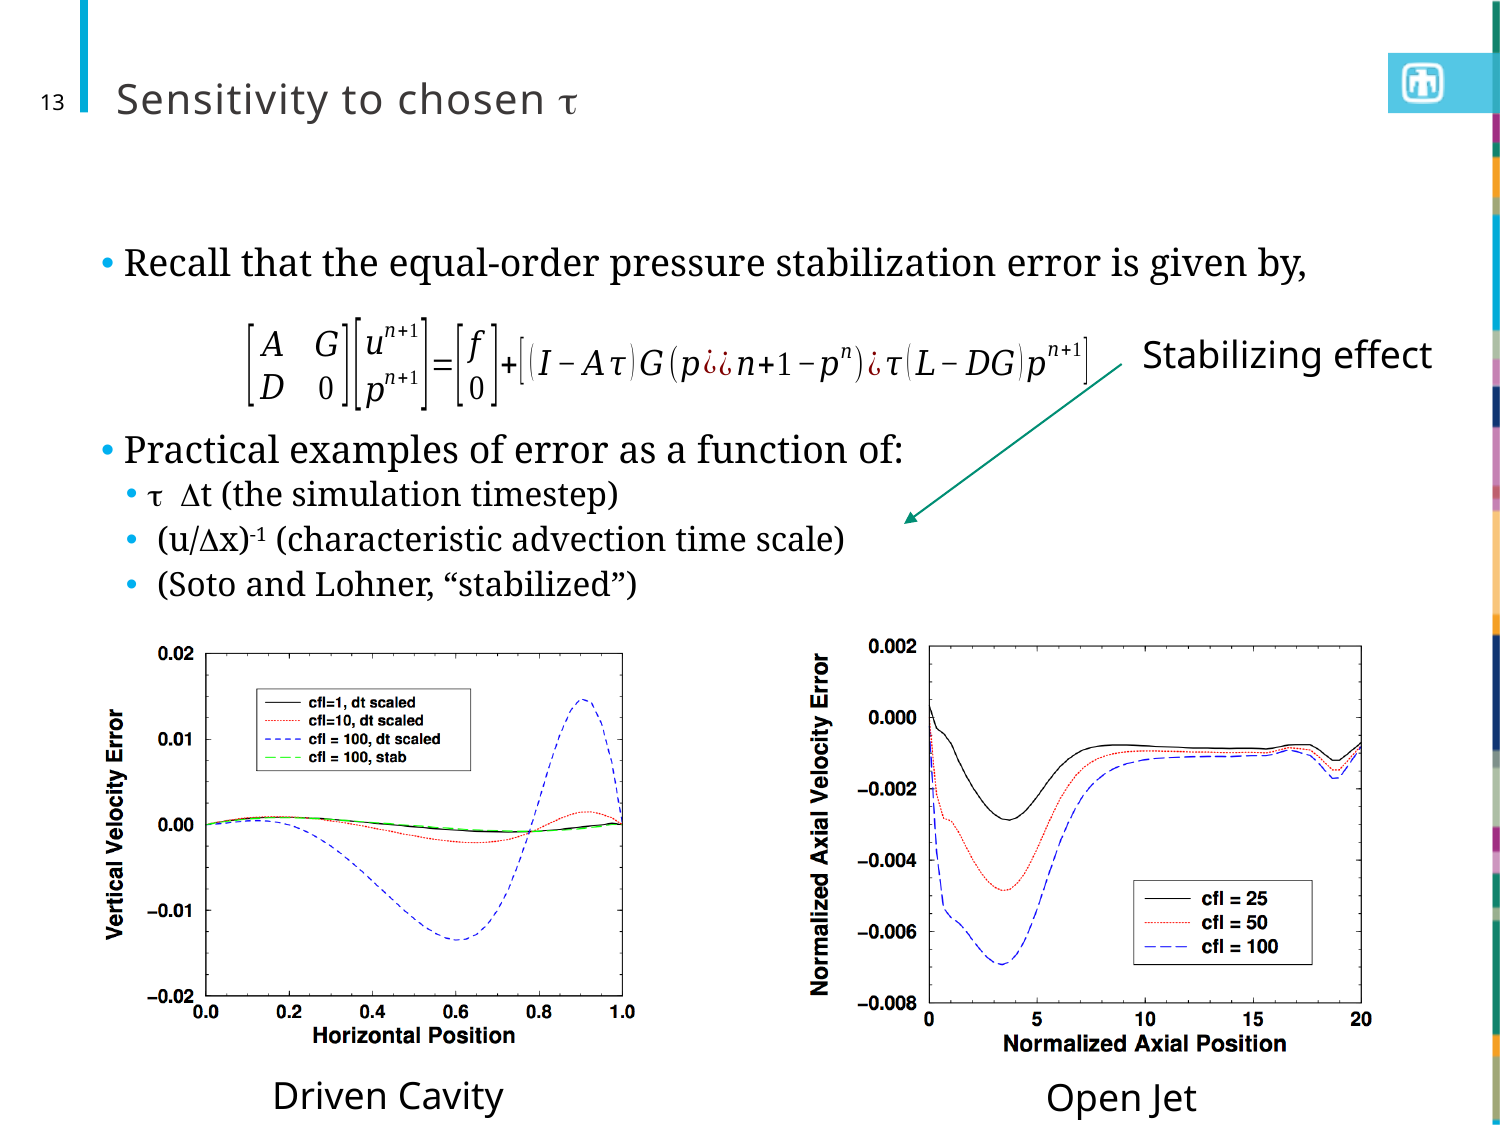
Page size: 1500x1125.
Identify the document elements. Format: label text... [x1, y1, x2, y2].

text_box Driven Cavity [257, 1080, 520, 1124]
text_box Open Jet [1031, 1078, 1213, 1125]
slide_number 13 [7, 73, 80, 133]
picture [1493, 1, 1500, 215]
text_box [903, 363, 1123, 525]
picture [776, 607, 1403, 1071]
title Sensitivity to chosen t [101, 36, 1339, 131]
picture [1493, 330, 1499, 1120]
picture [1401, 62, 1445, 104]
picture [50, 615, 704, 1073]
text_box Stabilizing effect [1127, 323, 1448, 384]
